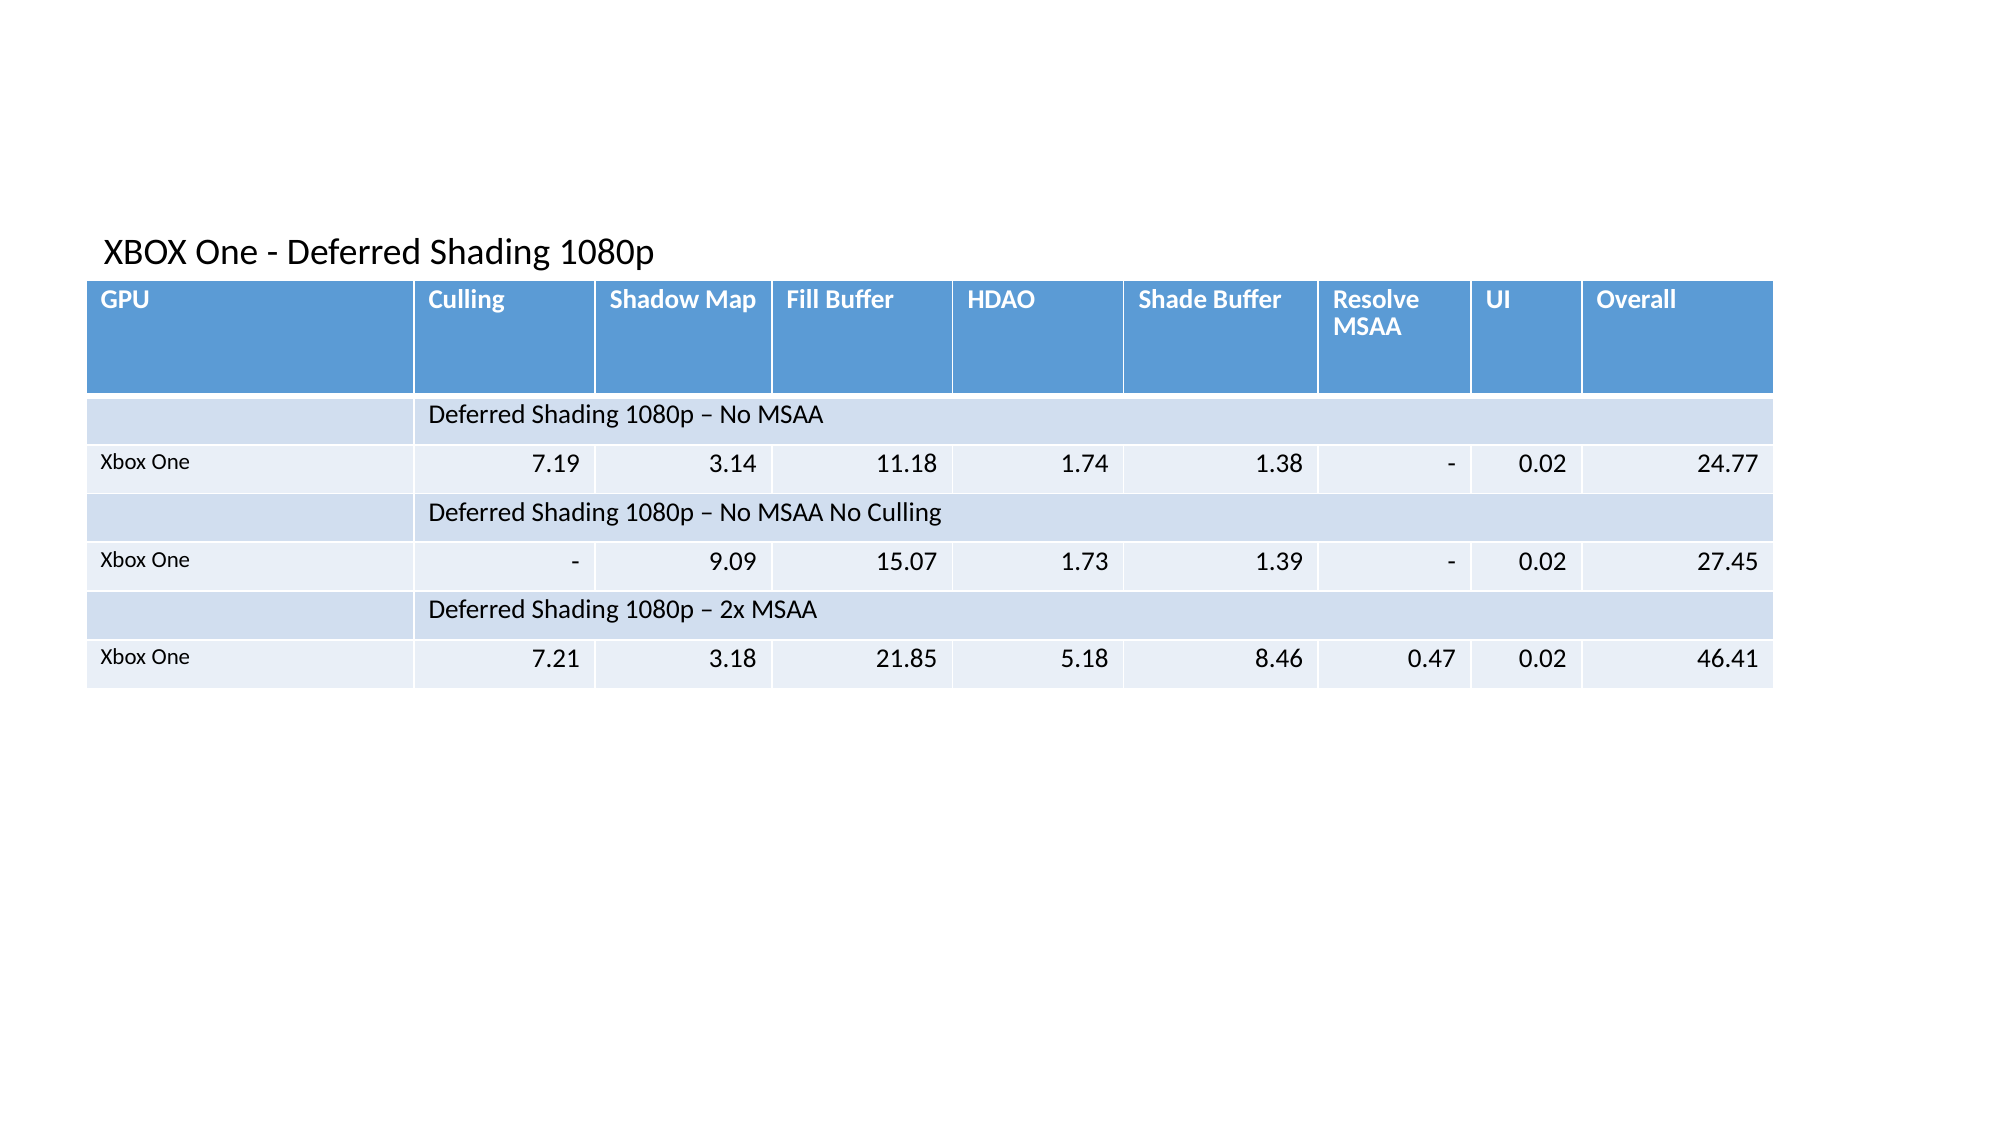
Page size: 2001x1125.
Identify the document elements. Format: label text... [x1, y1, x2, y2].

table_header Shadow Map [596, 281, 771, 393]
table_header Fill Buffer [773, 281, 952, 393]
table_header HDAO [953, 281, 1123, 393]
table_cell Xbox One [87, 446, 413, 493]
text_box XBOX One - Deferred Shading 1080p [88, 219, 671, 280]
table_header Shade Buffer [1124, 281, 1317, 393]
table_cell 1.38 [1124, 446, 1317, 493]
table_cell 0.47 [1319, 641, 1470, 688]
table_cell [87, 494, 413, 541]
table_cell 27.45 [1583, 543, 1773, 590]
table_cell 21.85 [773, 641, 952, 688]
table_cell - [1319, 543, 1470, 590]
table_cell 5.18 [953, 641, 1123, 688]
table_header Culling [415, 281, 594, 393]
table_cell 9.09 [596, 543, 771, 590]
table_cell 0.02 [1472, 543, 1581, 590]
table_cell 0.02 [1472, 641, 1581, 688]
table_cell 11.18 [773, 446, 952, 493]
table_cell 15.07 [773, 543, 952, 590]
table_cell - [415, 543, 594, 590]
table_header UI [1472, 281, 1581, 393]
table_header GPU [87, 281, 413, 393]
table_cell 7.19 [415, 446, 594, 493]
table_cell [87, 399, 413, 444]
table_cell 46.41 [1583, 641, 1773, 688]
table_cell Xbox One [87, 543, 413, 590]
table_cell 1.74 [953, 446, 1123, 493]
table_cell Deferred Shading 1080p – 2x MSAA [415, 592, 1773, 639]
table_cell Xbox One [87, 641, 413, 688]
table_cell 1.39 [1124, 543, 1317, 590]
table_cell 8.46 [1124, 641, 1317, 688]
table_cell 1.73 [953, 543, 1123, 590]
table_cell - [1319, 446, 1470, 493]
table_cell 3.14 [596, 446, 771, 493]
table_cell Deferred Shading 1080p – No MSAA [415, 399, 1773, 444]
table_header Resolve MSAA [1319, 281, 1470, 393]
table_cell 0.02 [1472, 446, 1581, 493]
table_cell 7.21 [415, 641, 594, 688]
table_cell 24.77 [1583, 446, 1773, 493]
table_cell [87, 592, 413, 639]
table_cell Deferred Shading 1080p – No MSAA No Culling [415, 494, 1773, 541]
table_cell 3.18 [596, 641, 771, 688]
table_header Overall [1583, 281, 1773, 393]
